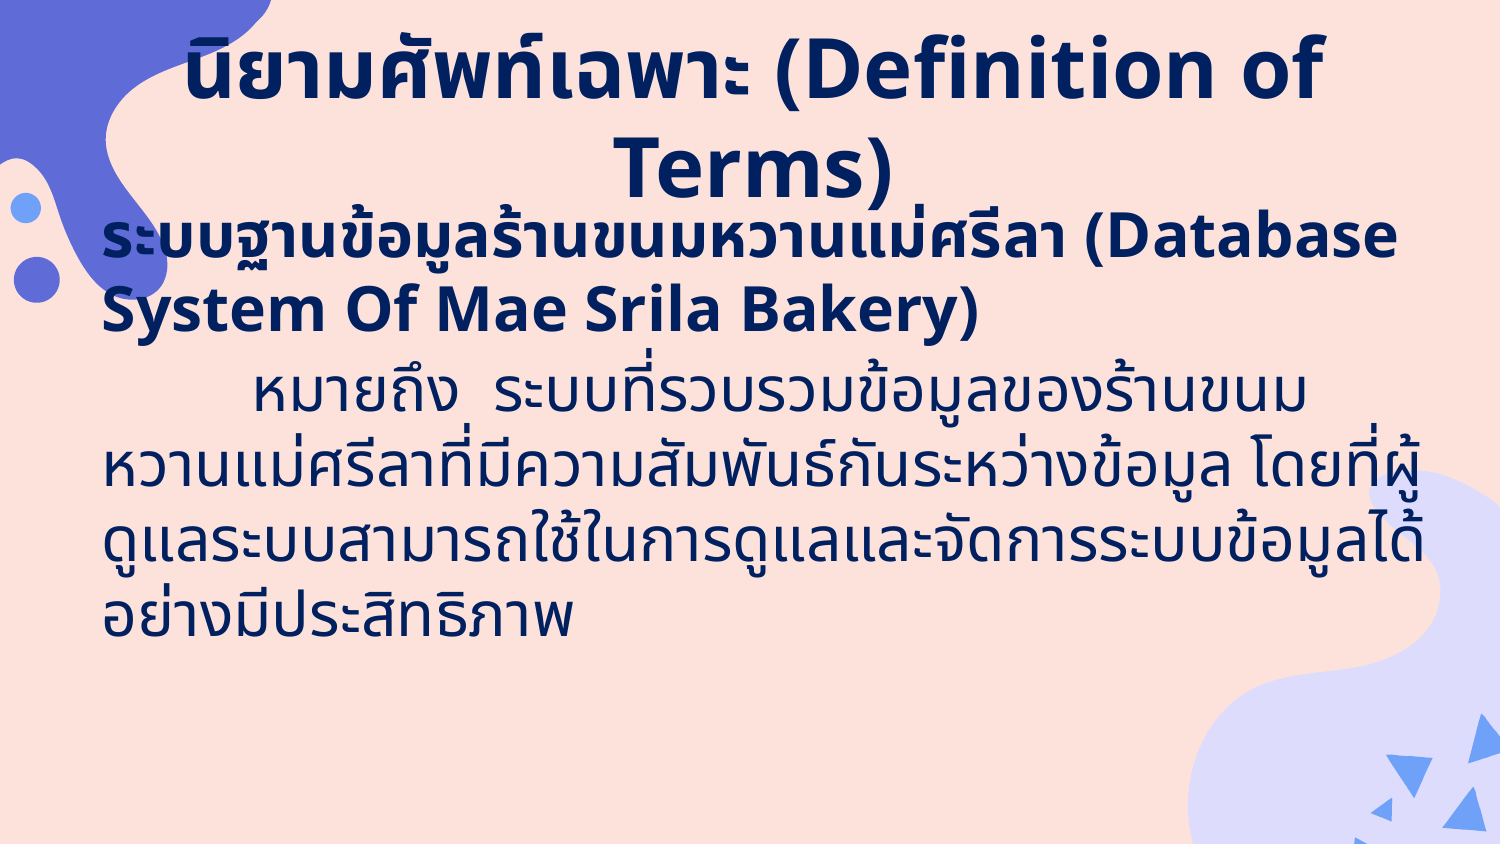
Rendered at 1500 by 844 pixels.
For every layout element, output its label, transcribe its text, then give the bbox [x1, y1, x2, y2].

text_box [10, 192, 41, 224]
text_box ระบบฐานข้อมูลร้านขนมหวานแม่ศรีลา (Database System Of Mae Srila Bakery) หมายถึง ระบบที่รวบรวมข้อมูลของร้านขนมหวานแม่ศรีลาที่มีความสัมพันธ์กันระหว่างข้อมูล โดยที่ผู้ดูแลระบบสามารถใช้ในการดูแลและจัดการระบบข้อมูลได้อย่างมีประสิทธิภาพ [86, 346, 1450, 498]
text_box [13, 256, 60, 303]
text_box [1330, 709, 1500, 844]
title นิยามศัพท์เฉพาะ (Definition of Terms) [116, 88, 1390, 141]
